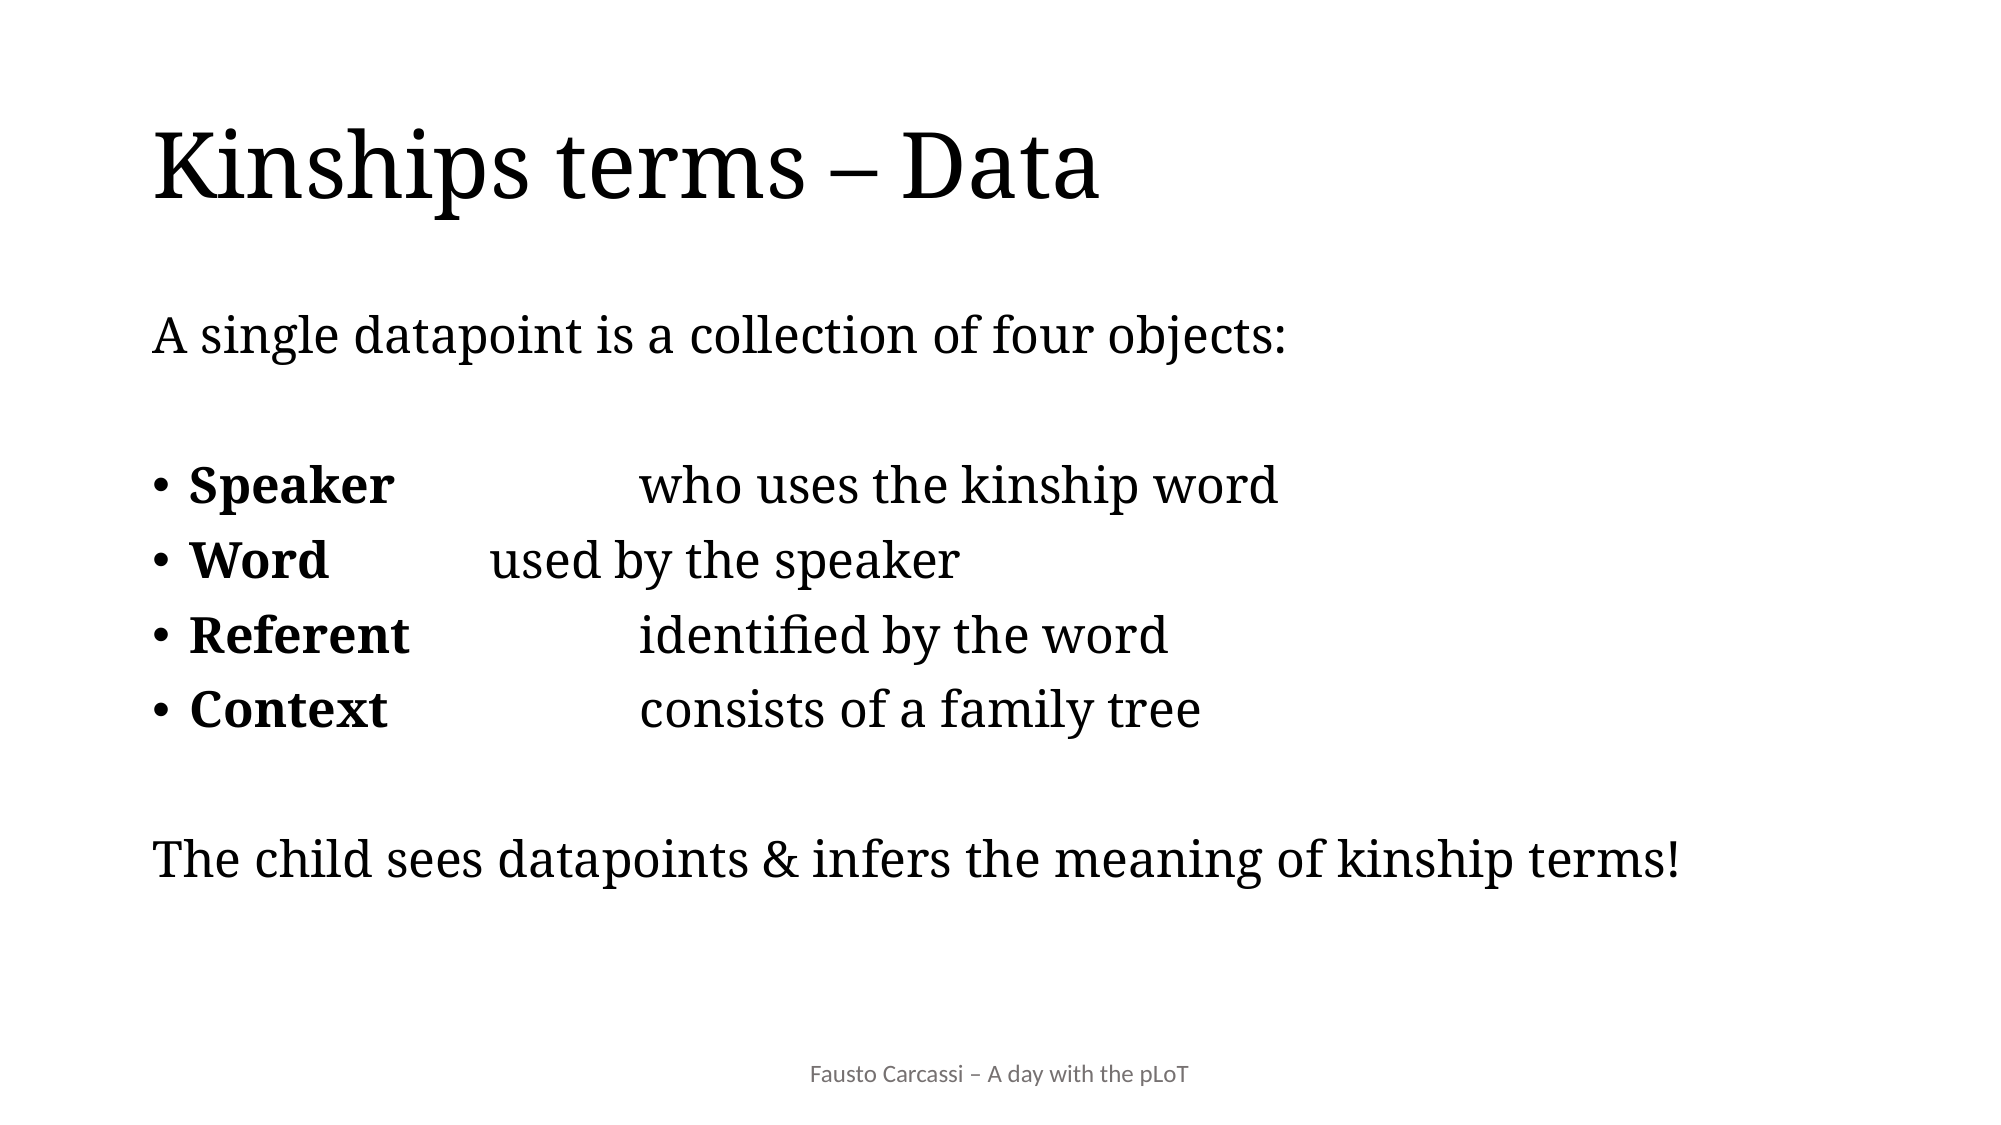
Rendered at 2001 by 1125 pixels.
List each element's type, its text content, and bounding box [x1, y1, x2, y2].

list A single datapoint is a collection of four objects: Speaker who uses the kinship word Word used by the speaker Referent identified by the word Context consists of a family tree The child sees datapoints & infers the meaning of kinship terms! [137, 303, 1809, 1017]
footer Fausto Carcassi – A day with the pLoT [662, 1042, 1338, 1103]
title Kinships terms – Data [137, 59, 1863, 278]
